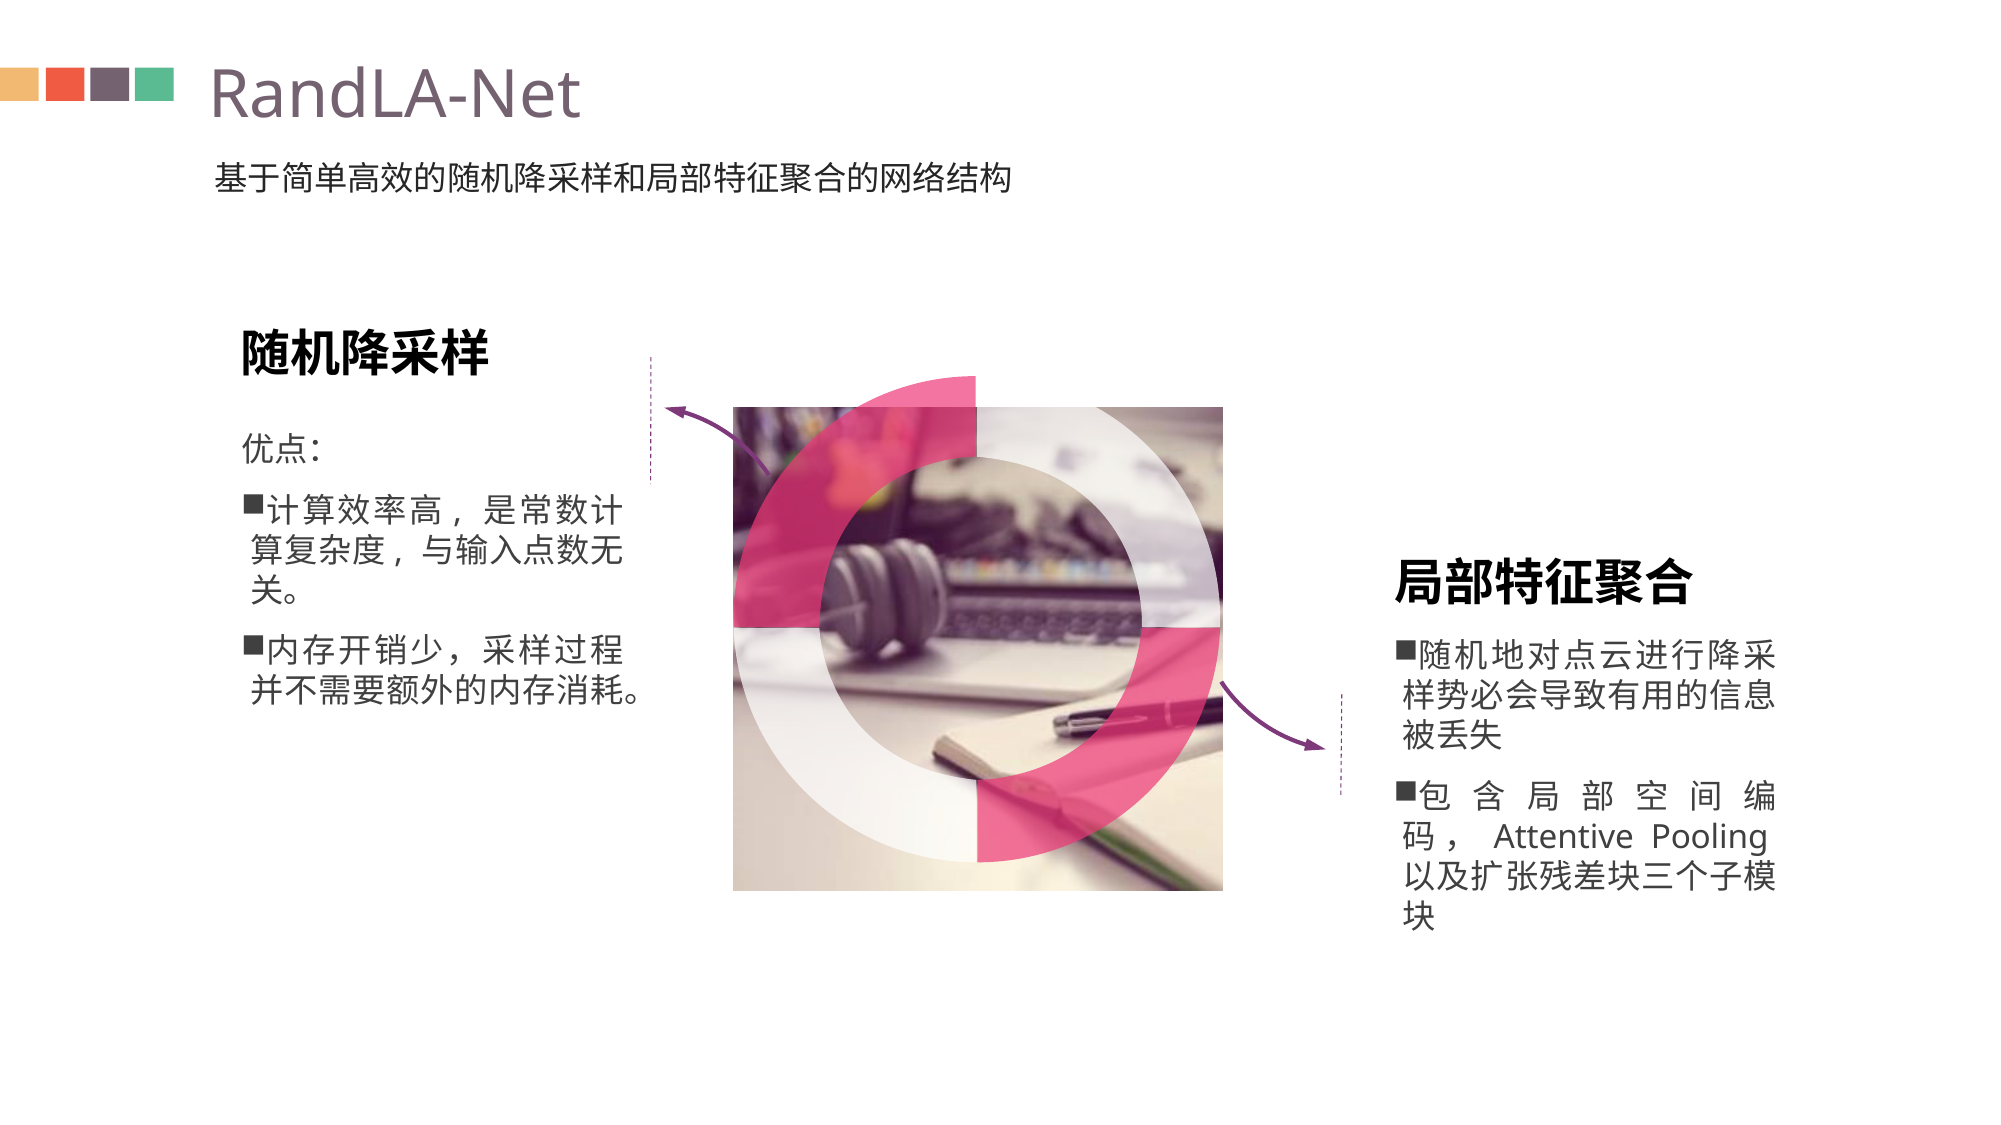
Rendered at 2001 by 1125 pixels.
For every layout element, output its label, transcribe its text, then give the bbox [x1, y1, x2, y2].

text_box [650, 357, 1342, 863]
text_box RandLA-Net [208, 50, 639, 131]
text_box 优点： 计算效率高, 是常数计算复杂度, 与输入点数无关。 内存开销少，采样过程并不需要额外的内存消耗。 [225, 420, 640, 824]
text_box 随机降采样 [225, 320, 556, 377]
text_box 局部特征聚合 [1379, 549, 1792, 605]
picture [733, 863, 1223, 891]
text_box 随机地对点云进行降采样势必会导致有用的信息被丢失 包含局部空间编码，Attentive Pooling以及扩张残差块三个子模块 [1378, 627, 1792, 720]
text_box 基于简单高效的随机降采样和局部特征聚合的网络结构 [199, 152, 1038, 205]
